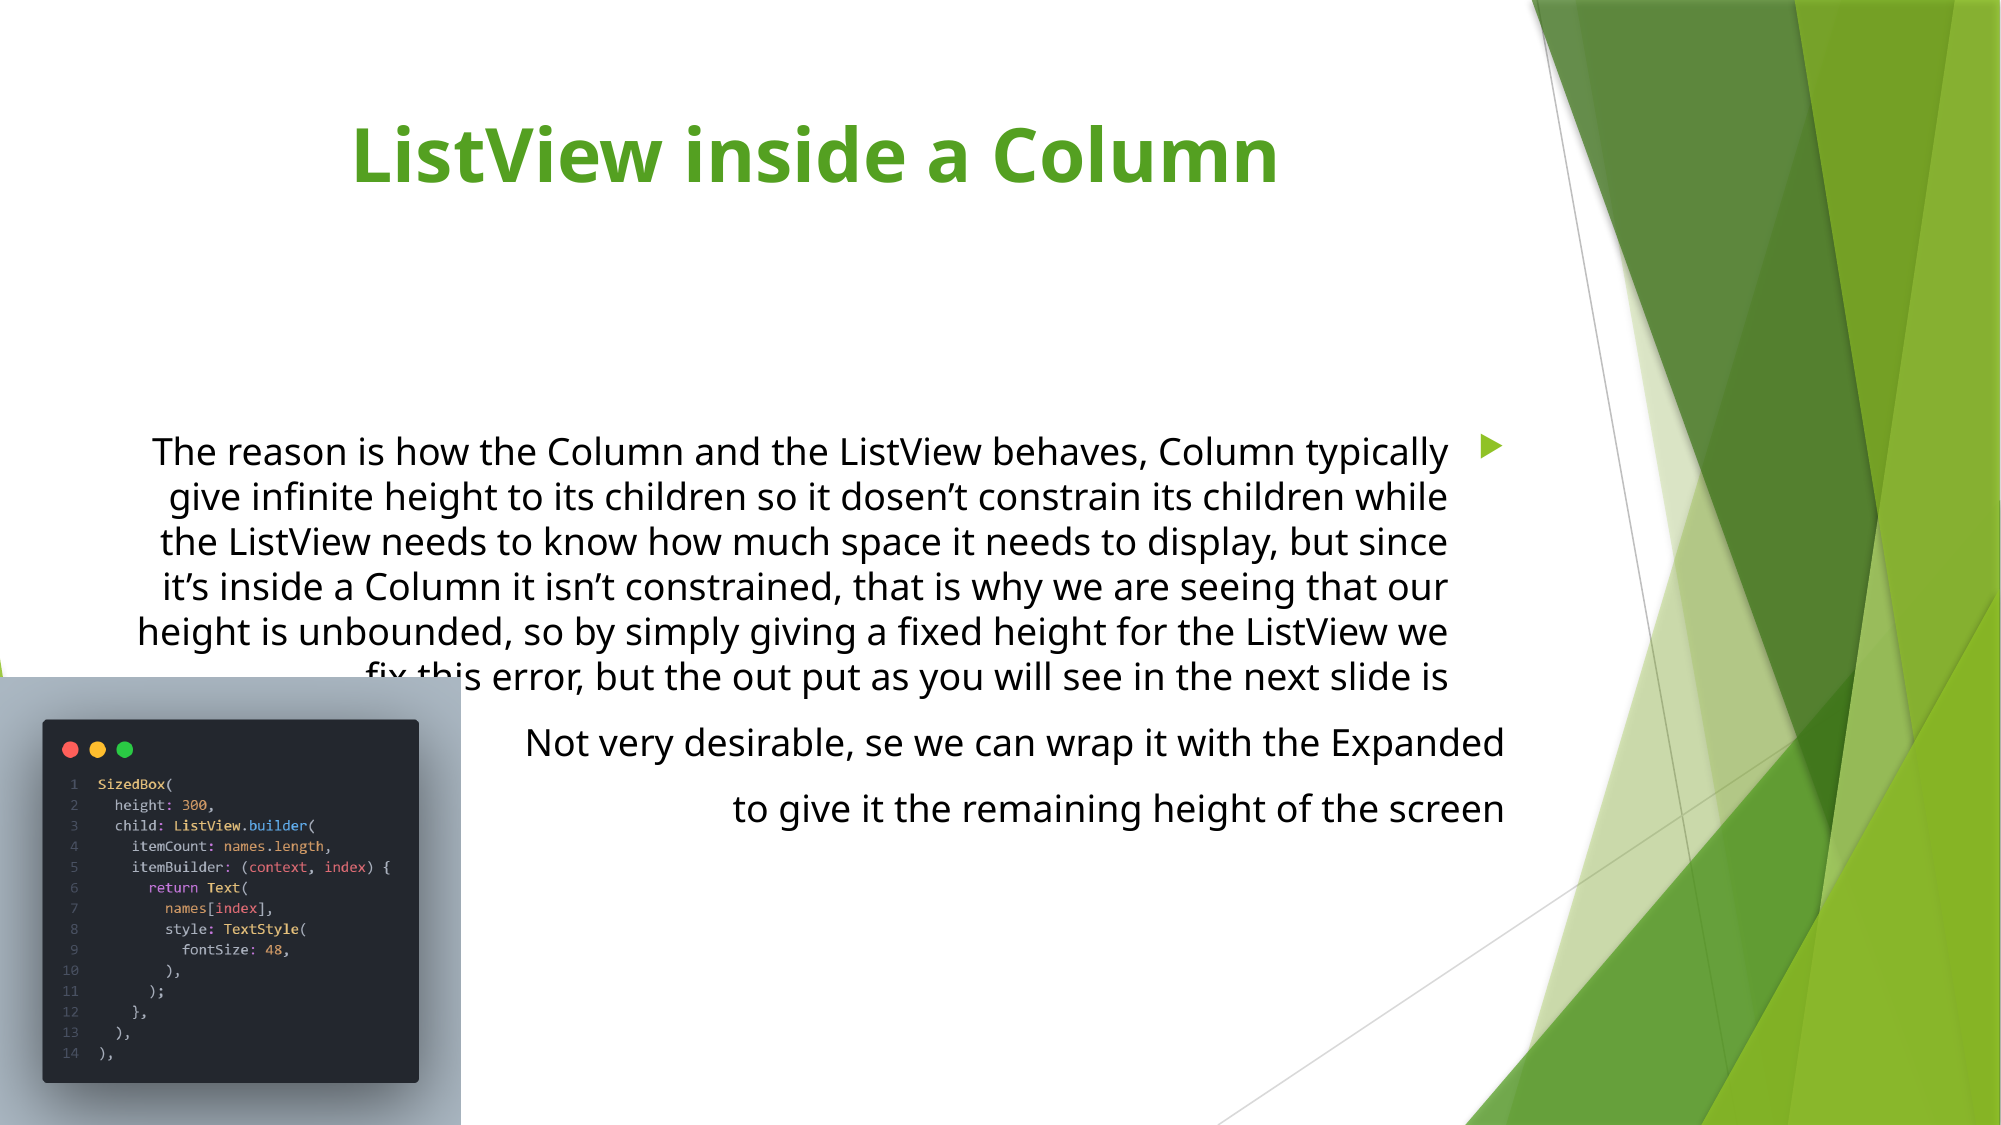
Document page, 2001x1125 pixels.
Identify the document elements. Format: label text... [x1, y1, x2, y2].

picture [0, 676, 462, 1125]
list The reason is how the Column and the ListView behaves, Column typically give infinite height to its children so it dosen’t constrain its children while the ListView needs to know how much space it needs to display, but since it’s inside a Column it isn’t constrained, that is why we are seeing that our height is unbounded, so by simply giving a fixed height for the ListView we fix this error, but the out put as you will see in the next slide is Not very desirable, se we can wrap it with the Expanded to give it the remaining height of the screen [111, 354, 1522, 1125]
title ListView inside a Column [111, 99, 1522, 317]
